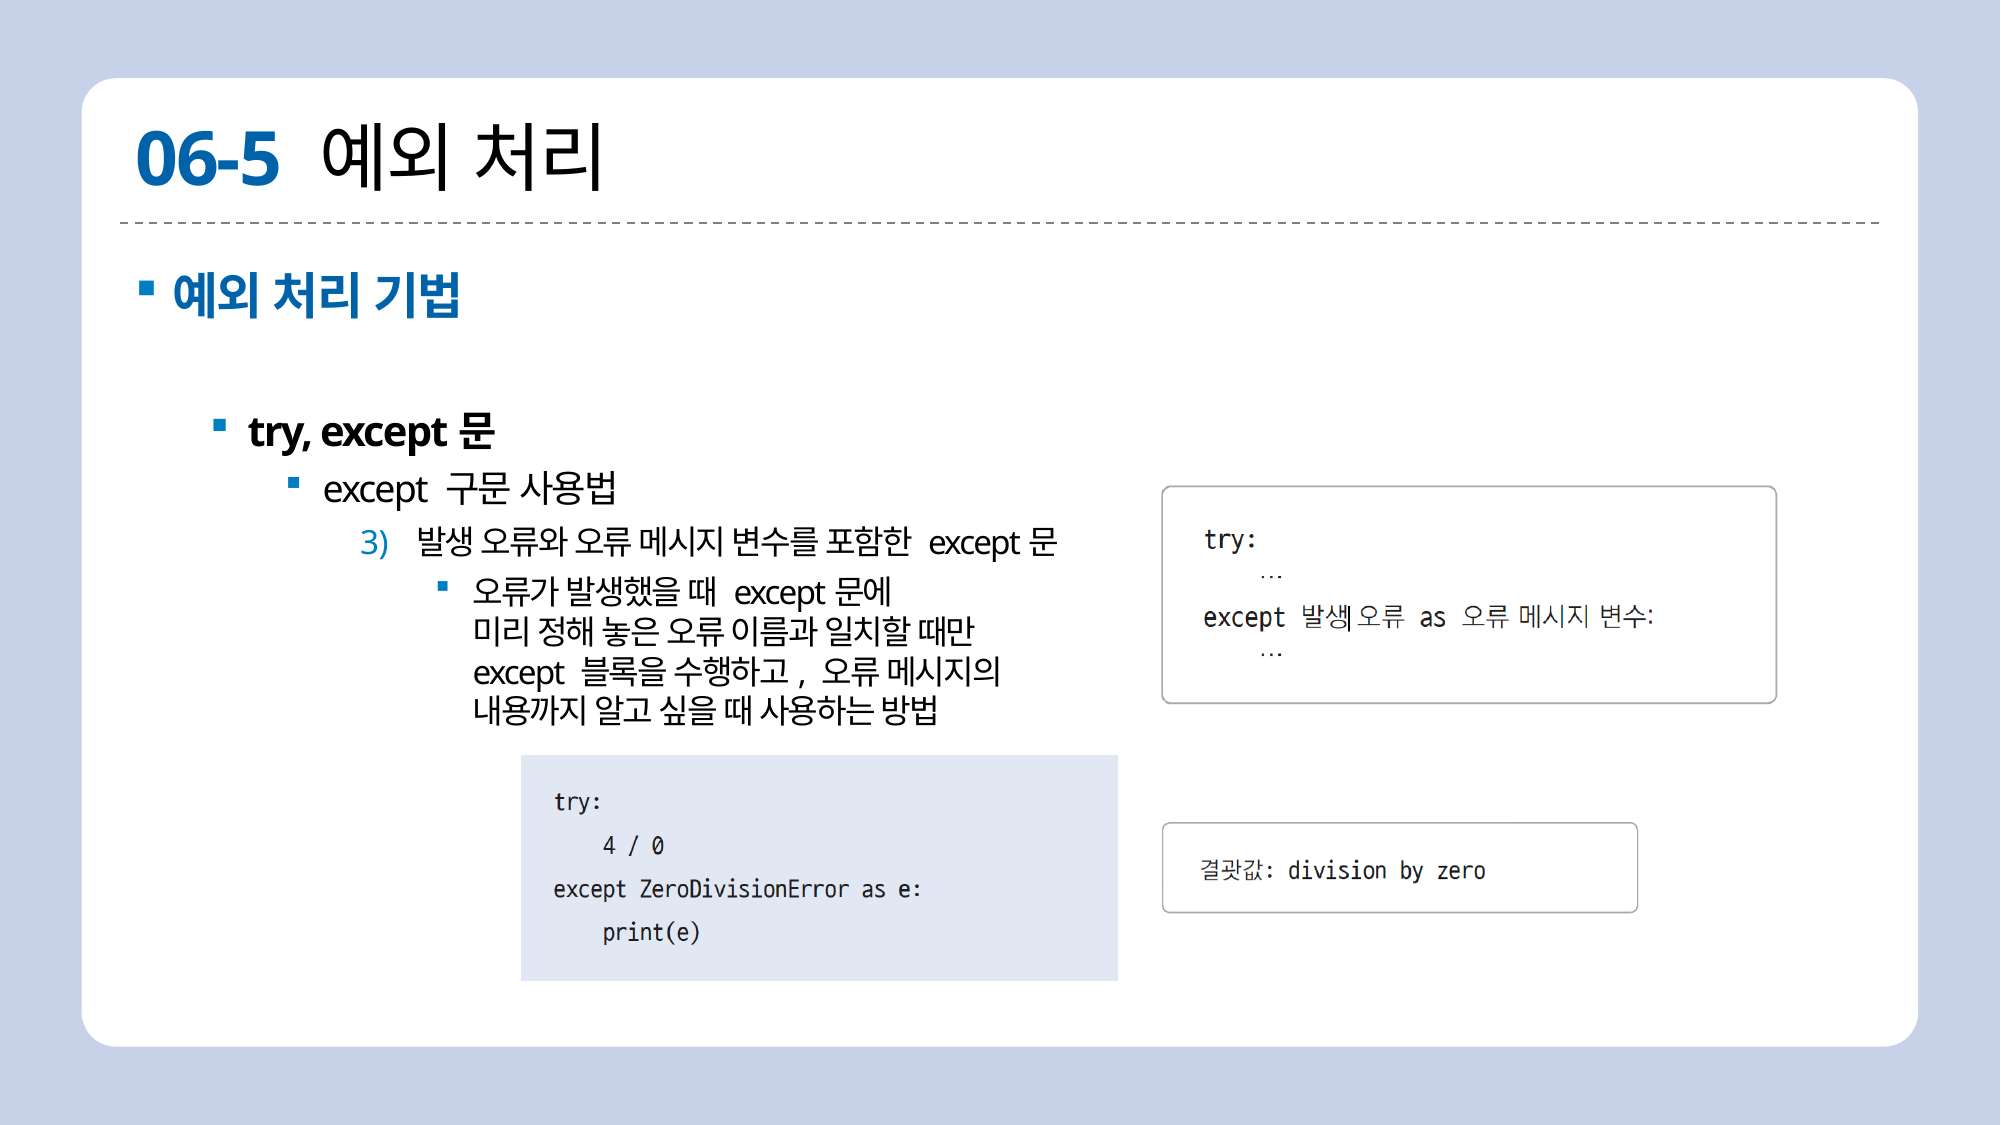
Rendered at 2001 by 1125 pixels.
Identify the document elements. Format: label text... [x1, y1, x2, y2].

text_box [1158, 821, 1640, 914]
picture [521, 755, 1118, 981]
picture [1158, 482, 1779, 708]
title 06-5 예외 처리 [120, 109, 1880, 209]
list 예외 처리 기법 try, except문 except 구문 사용법 발생 오류와 오류 메시지 변수를 포함한 except문 오류가 발생했을 때 except문에 미리 정해 놓은 오류 이름과 일치할 때만 except 블록을 수행하고, 오류 메시지의 내용까지 알고 싶을 때 사용하는 방법 [120, 257, 1880, 1009]
